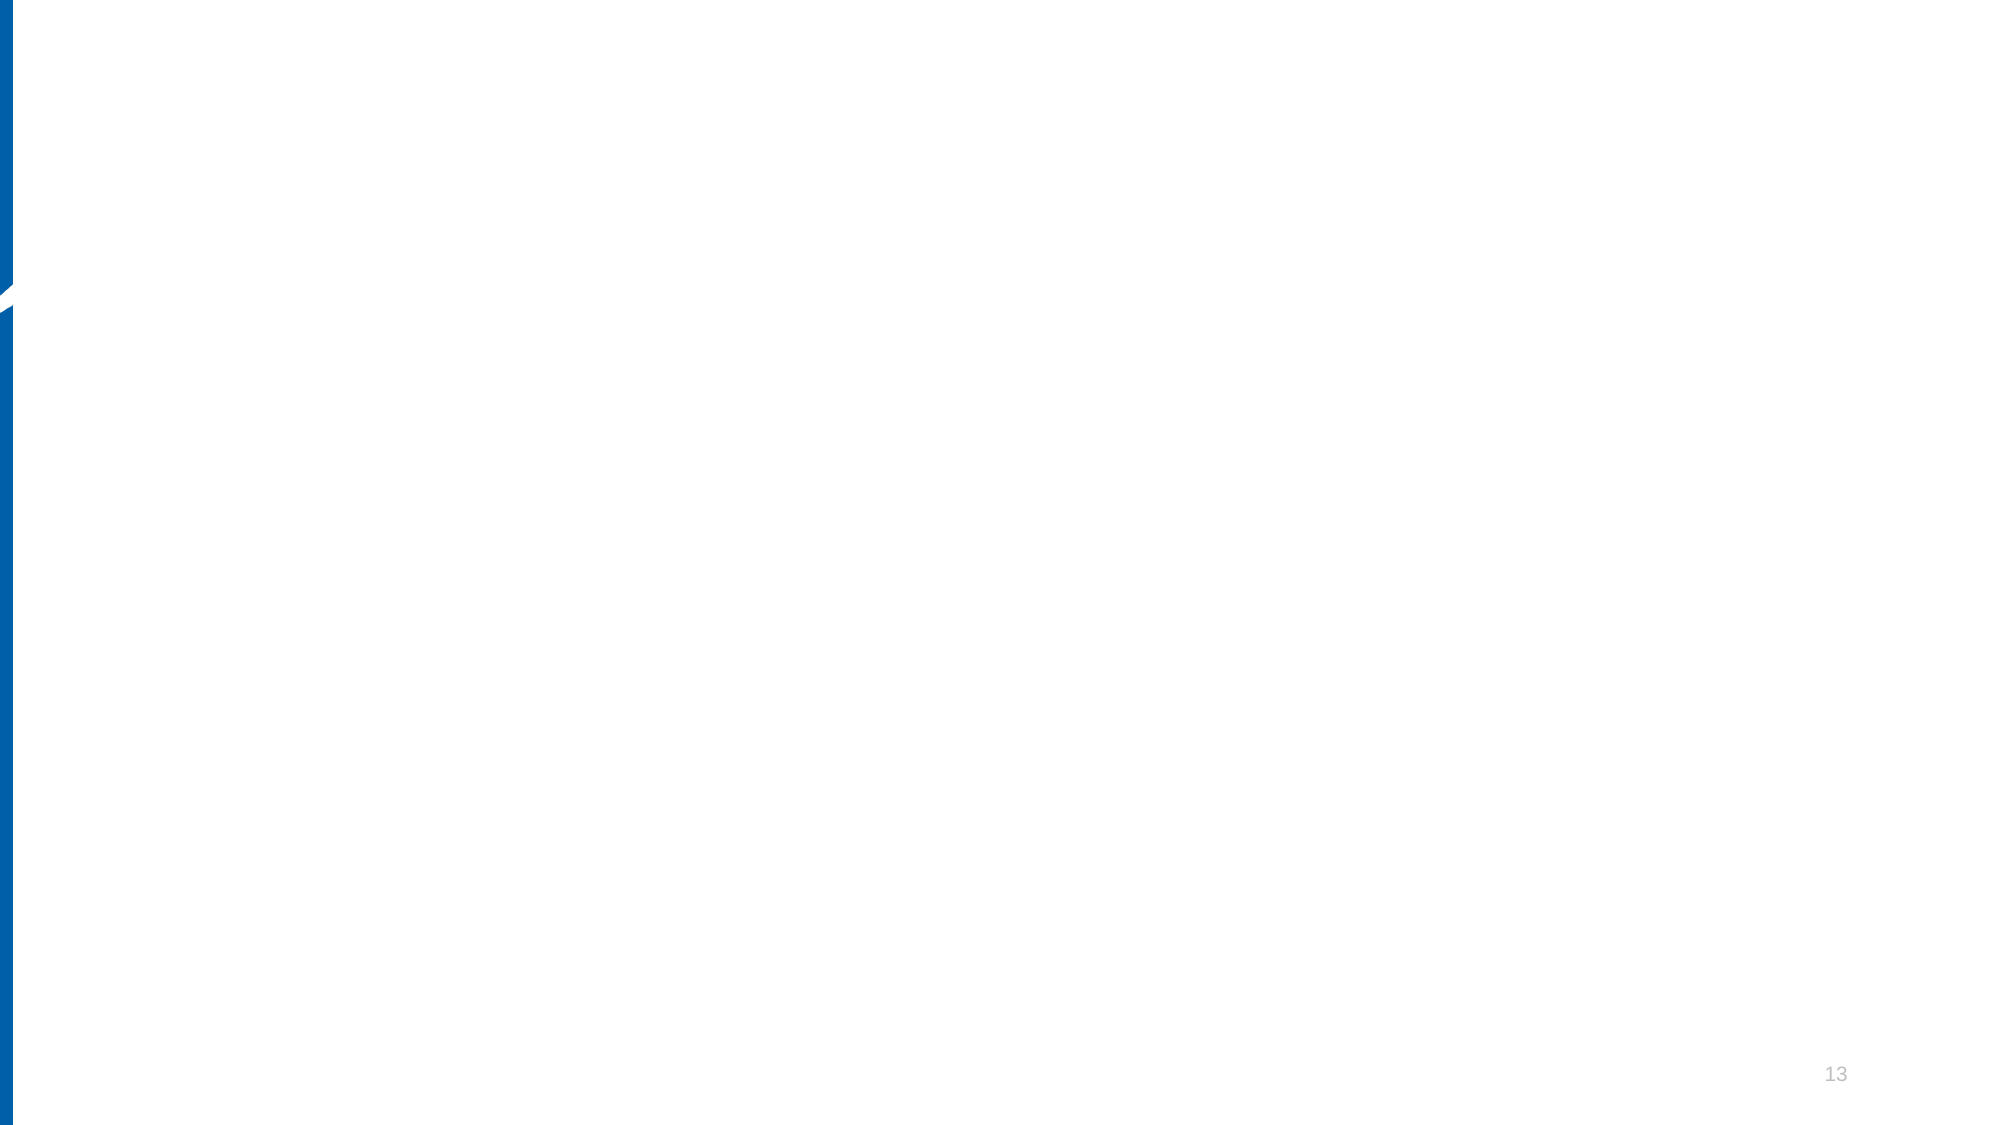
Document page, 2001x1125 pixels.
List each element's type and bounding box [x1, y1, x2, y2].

picture [0, 0, 13, 1125]
